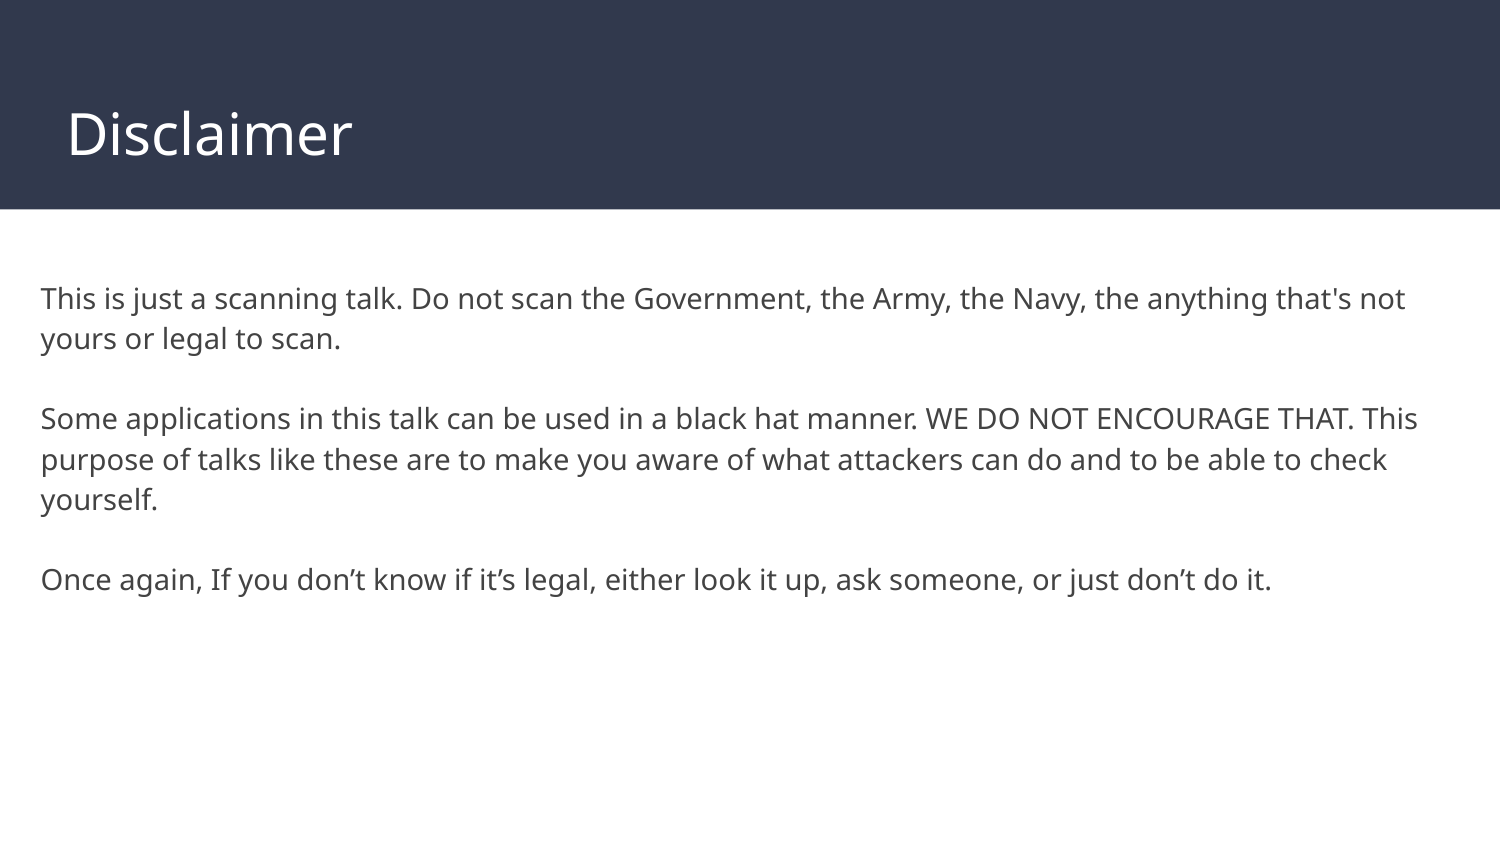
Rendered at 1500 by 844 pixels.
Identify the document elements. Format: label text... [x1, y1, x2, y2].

title Disclaimer [51, 82, 1449, 185]
subtitle This is just a scanning talk. Do not scan the Government, the Army, the Navy, the anything that's not yours or legal to scan. Some applications in this talk can be used in a black hat manner. WE DO NOT ENCOURAGE THAT. This purpose of talks like these are to make you aware of what attackers can do and to be able to check yourself. Once again, If you don’t know if it’s legal, either look it up, ask someone, or just don’t do it. [25, 259, 1475, 785]
